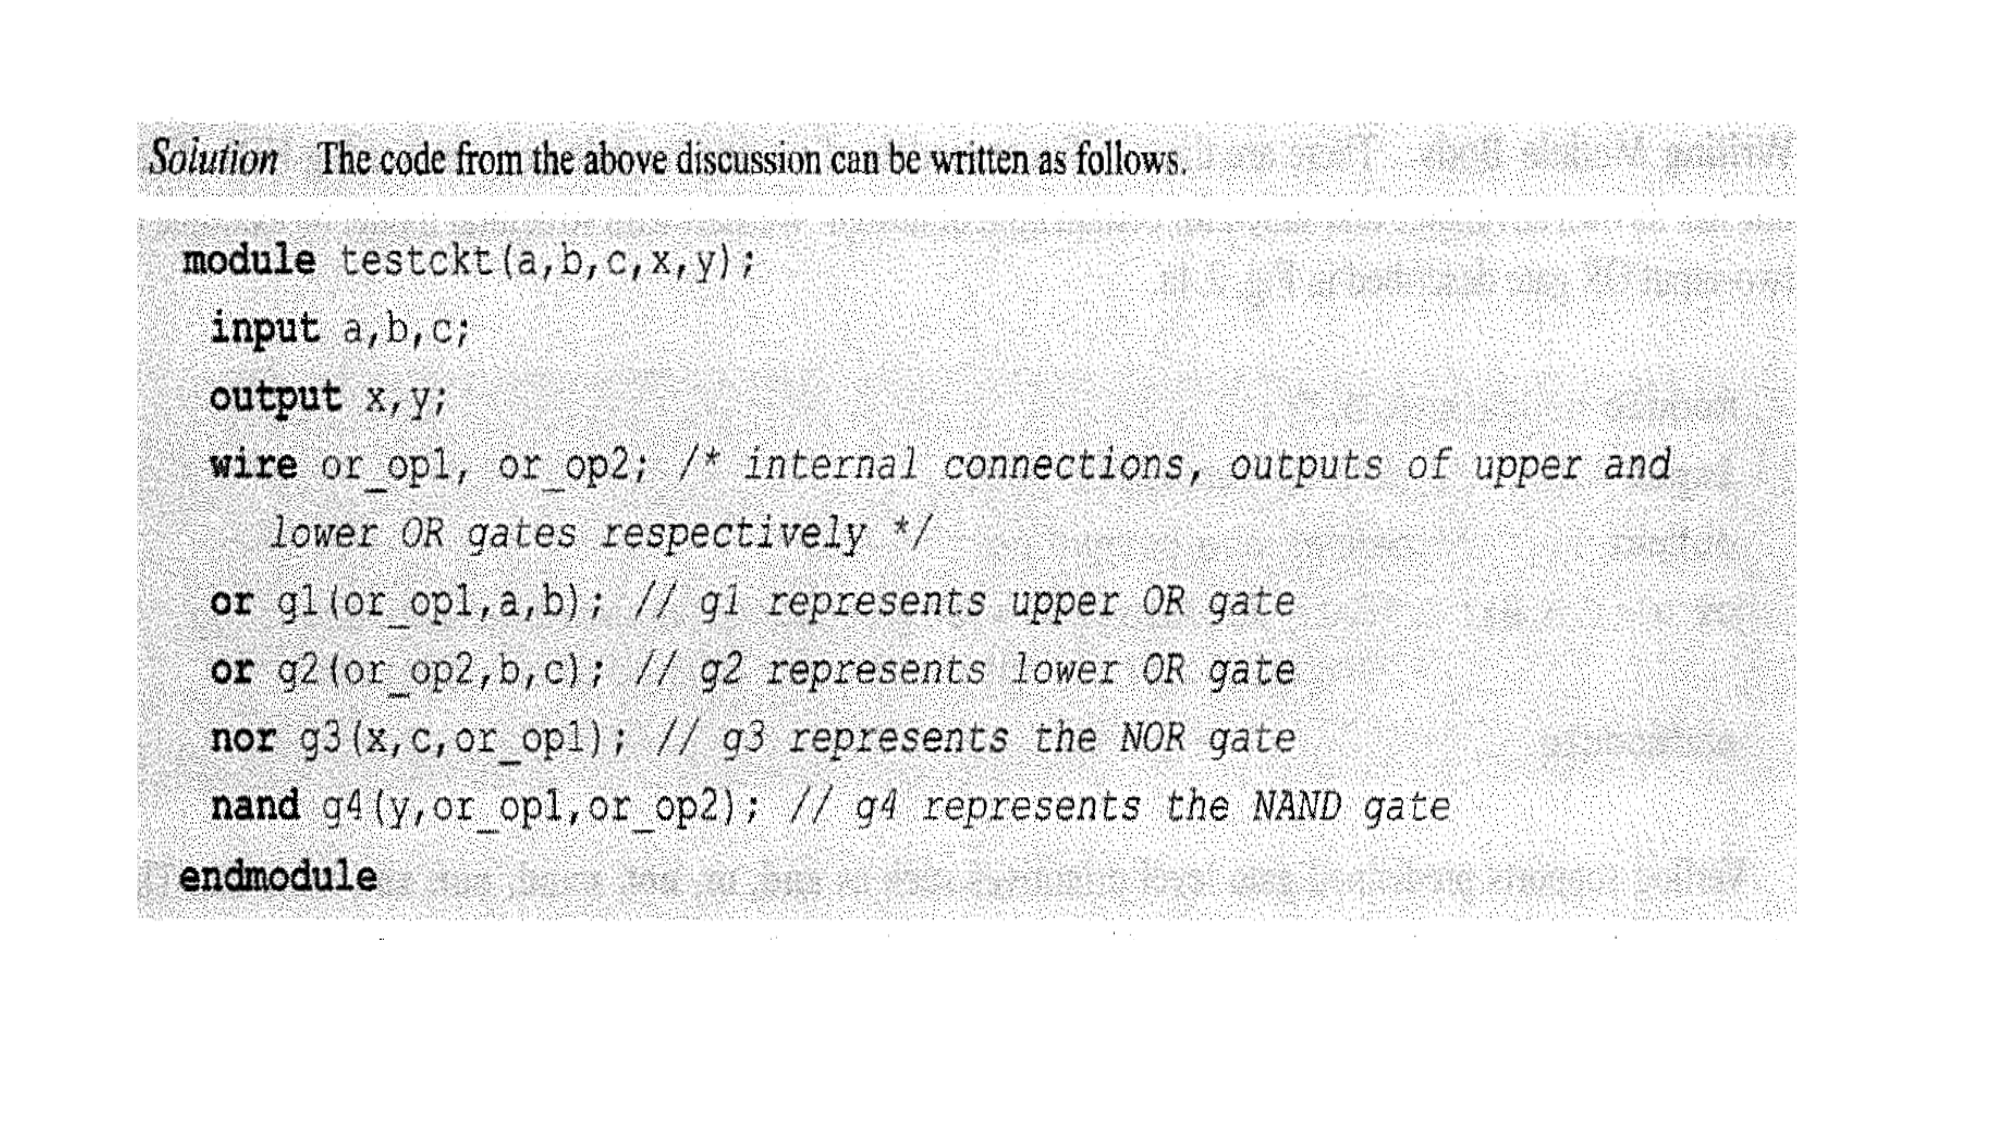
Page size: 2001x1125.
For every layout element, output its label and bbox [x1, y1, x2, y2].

picture [137, 84, 1797, 940]
